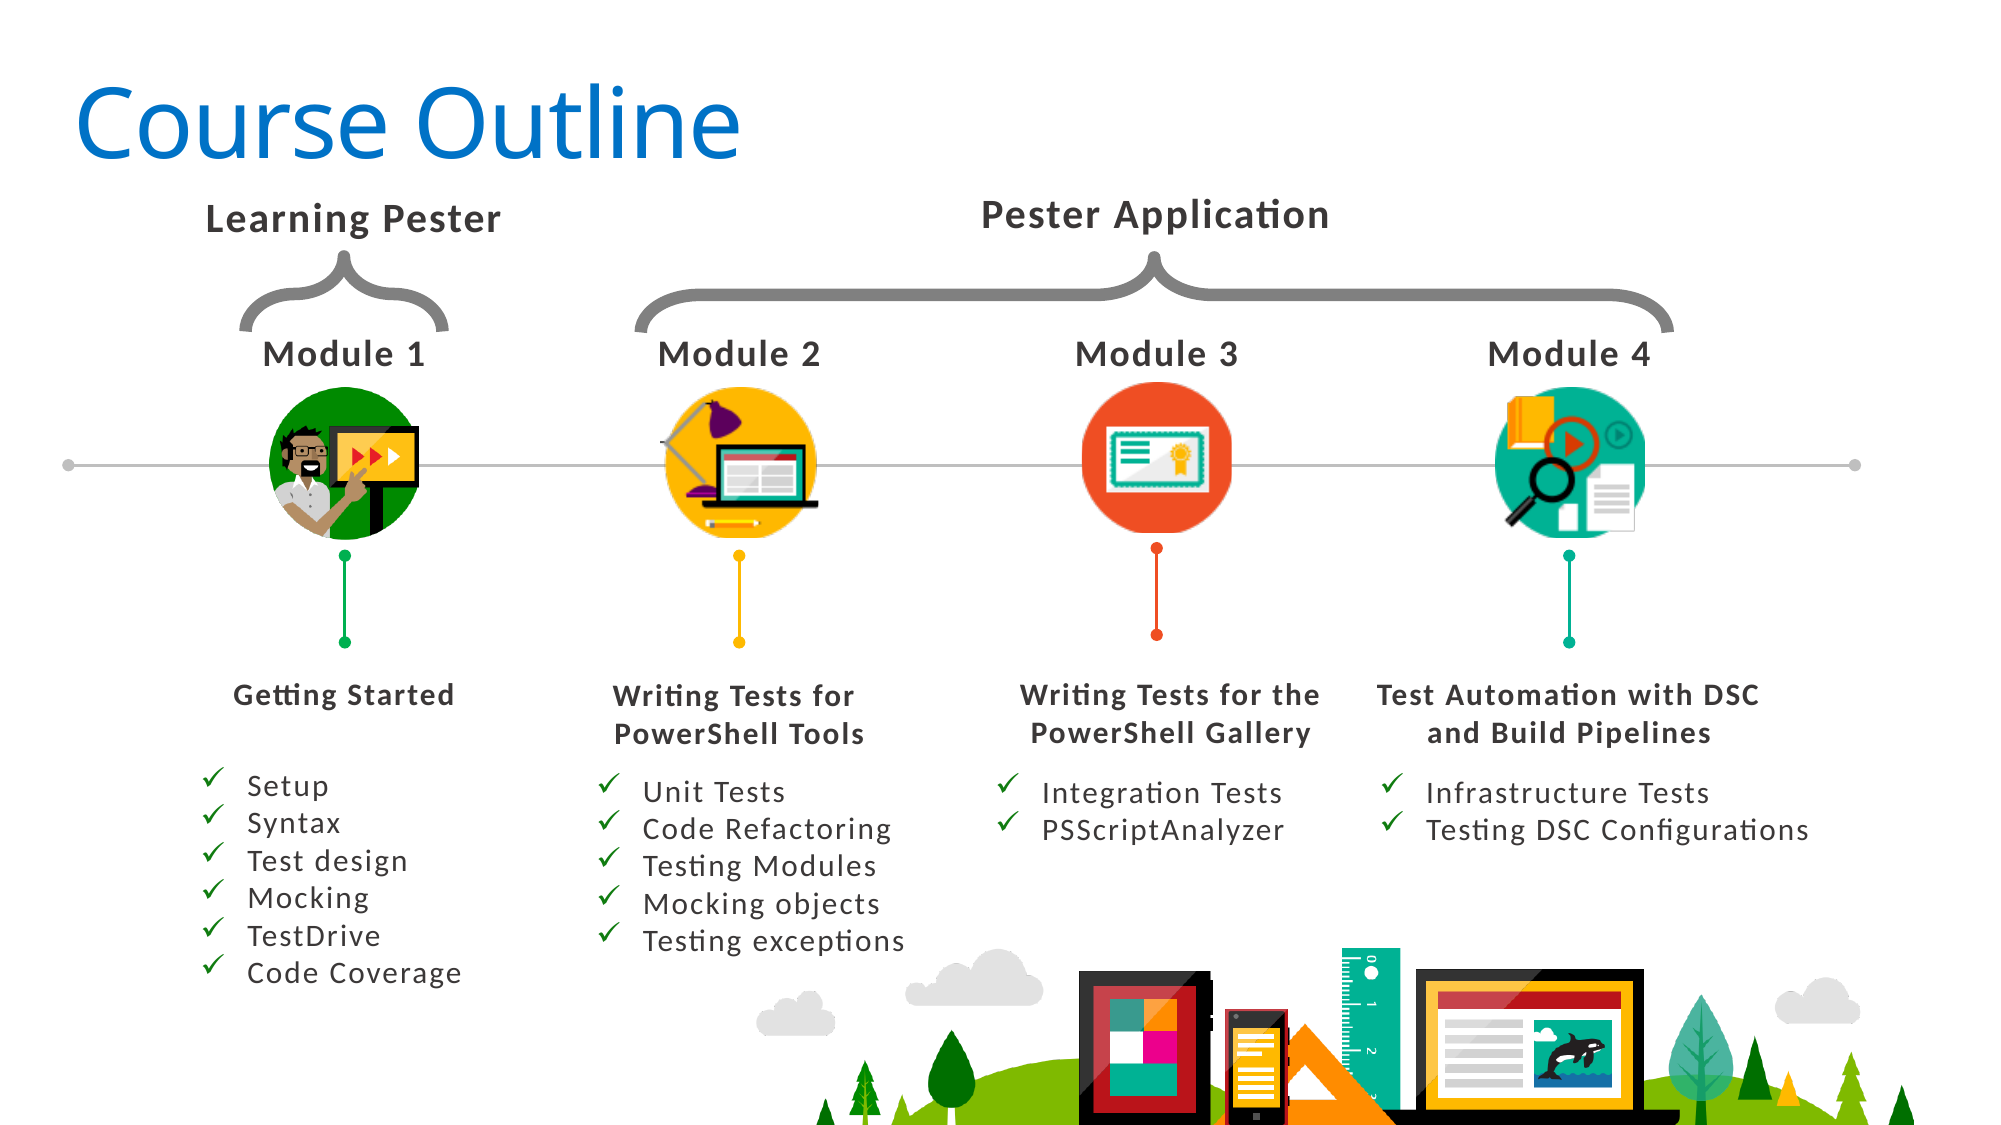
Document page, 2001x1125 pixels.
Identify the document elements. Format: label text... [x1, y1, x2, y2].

text_box Module 1 [247, 332, 441, 382]
text_box Pester Application [966, 179, 1346, 245]
text_box [639, 256, 1669, 333]
picture [1494, 387, 1646, 538]
text_box Module 4 [1472, 333, 1666, 382]
text_box Learning Pester [191, 183, 517, 249]
text_box Setup Syntax Test design Mocking TestDrive Code Coverage [185, 757, 498, 998]
picture [268, 387, 420, 543]
text_box Test Automation with DSC and Build Pipelines [1360, 667, 1780, 757]
text_box [244, 255, 444, 332]
text_box Getting Started [185, 667, 503, 720]
text_box Module 2 [642, 333, 836, 382]
picture [1081, 381, 1232, 533]
text_box Writing Tests for PowerShell Tools [532, 668, 946, 758]
text_box Module 3 [1060, 333, 1254, 382]
picture [659, 387, 819, 538]
text_box Unit Tests Code Refactoring Testing Modules Mocking objects Testing exceptions [581, 763, 946, 966]
text_box Infrastructure Tests Testing DSC Configurations [1364, 764, 1855, 854]
text_box Integration Tests PSScriptAnalyzer [980, 764, 1351, 854]
text_box Writing Tests for the PowerShell Gallery [982, 667, 1360, 757]
title Course Outline [58, 58, 1942, 206]
